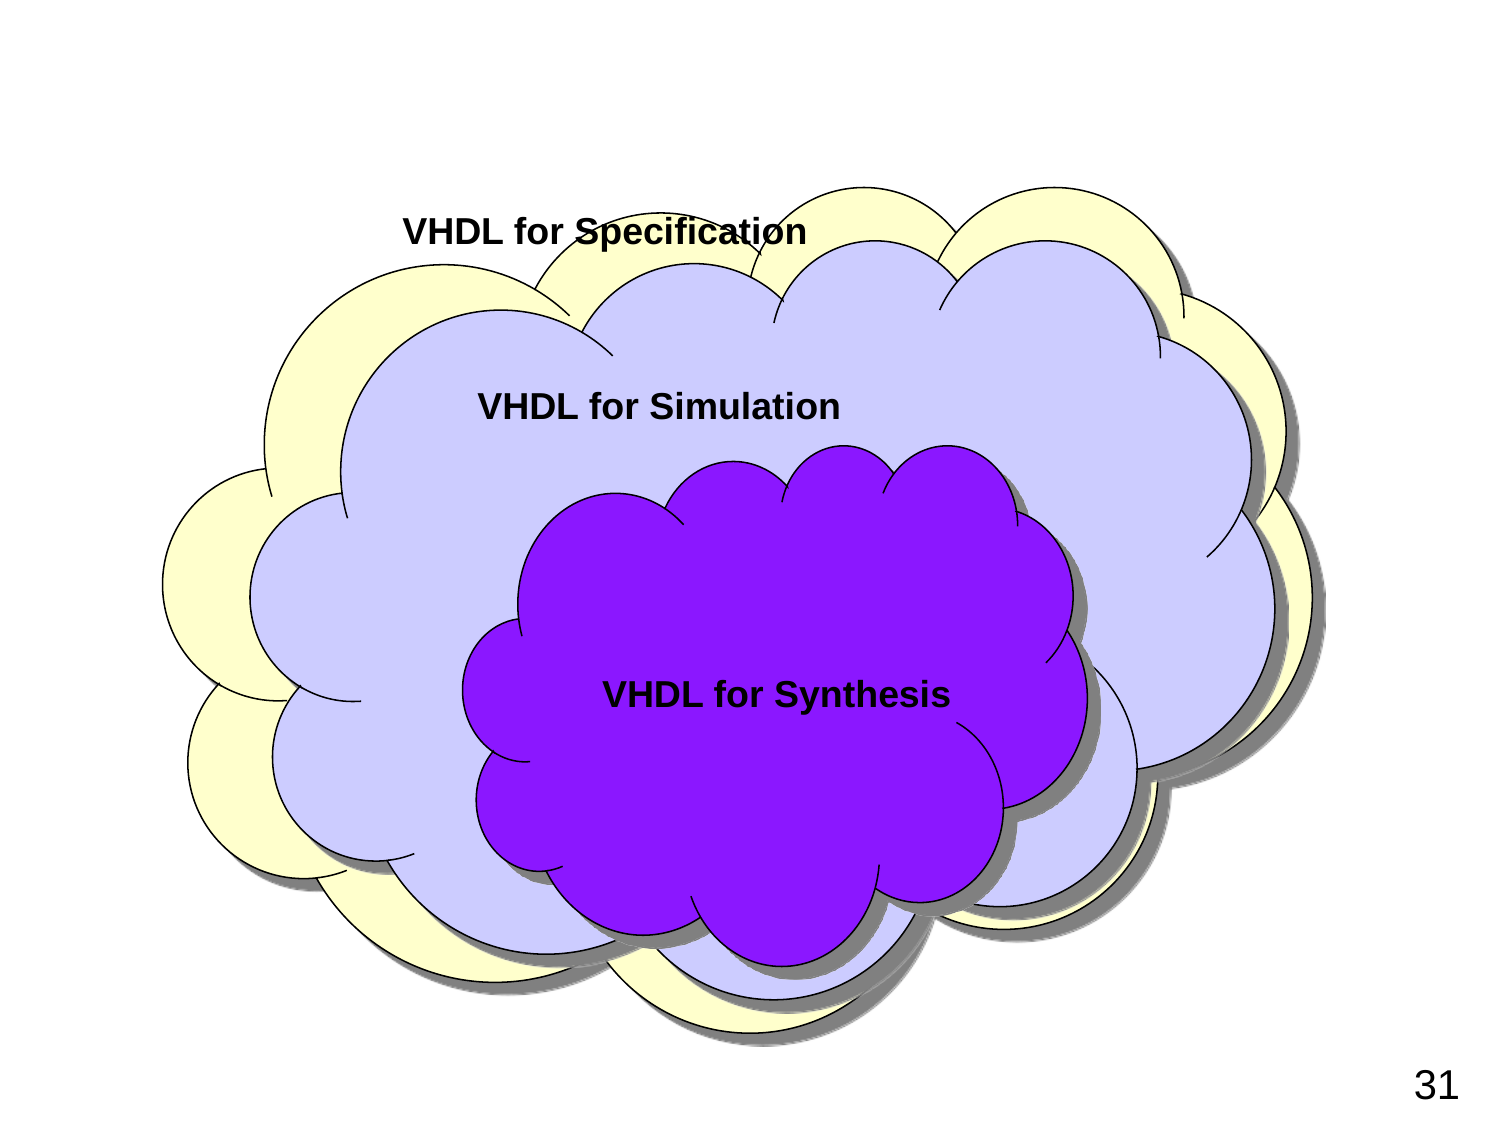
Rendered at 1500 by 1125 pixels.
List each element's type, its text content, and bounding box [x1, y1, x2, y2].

text_box VHDL for Specification [387, 199, 1063, 260]
text_box VHDL for Synthesis [587, 662, 1263, 723]
text_box [813, 187, 915, 199]
text_box [937, 260, 980, 279]
text_box [943, 782, 1158, 930]
text_box [249, 242, 1275, 955]
text_box [1001, 187, 1313, 722]
text_box [162, 260, 813, 983]
text_box [606, 949, 858, 1034]
text_box [462, 445, 1085, 967]
text_box VHDL for Simulation [462, 374, 1138, 435]
text_box 31 [1162, 1050, 1475, 1125]
text_box [658, 904, 915, 1000]
text_box [1223, 723, 1262, 754]
